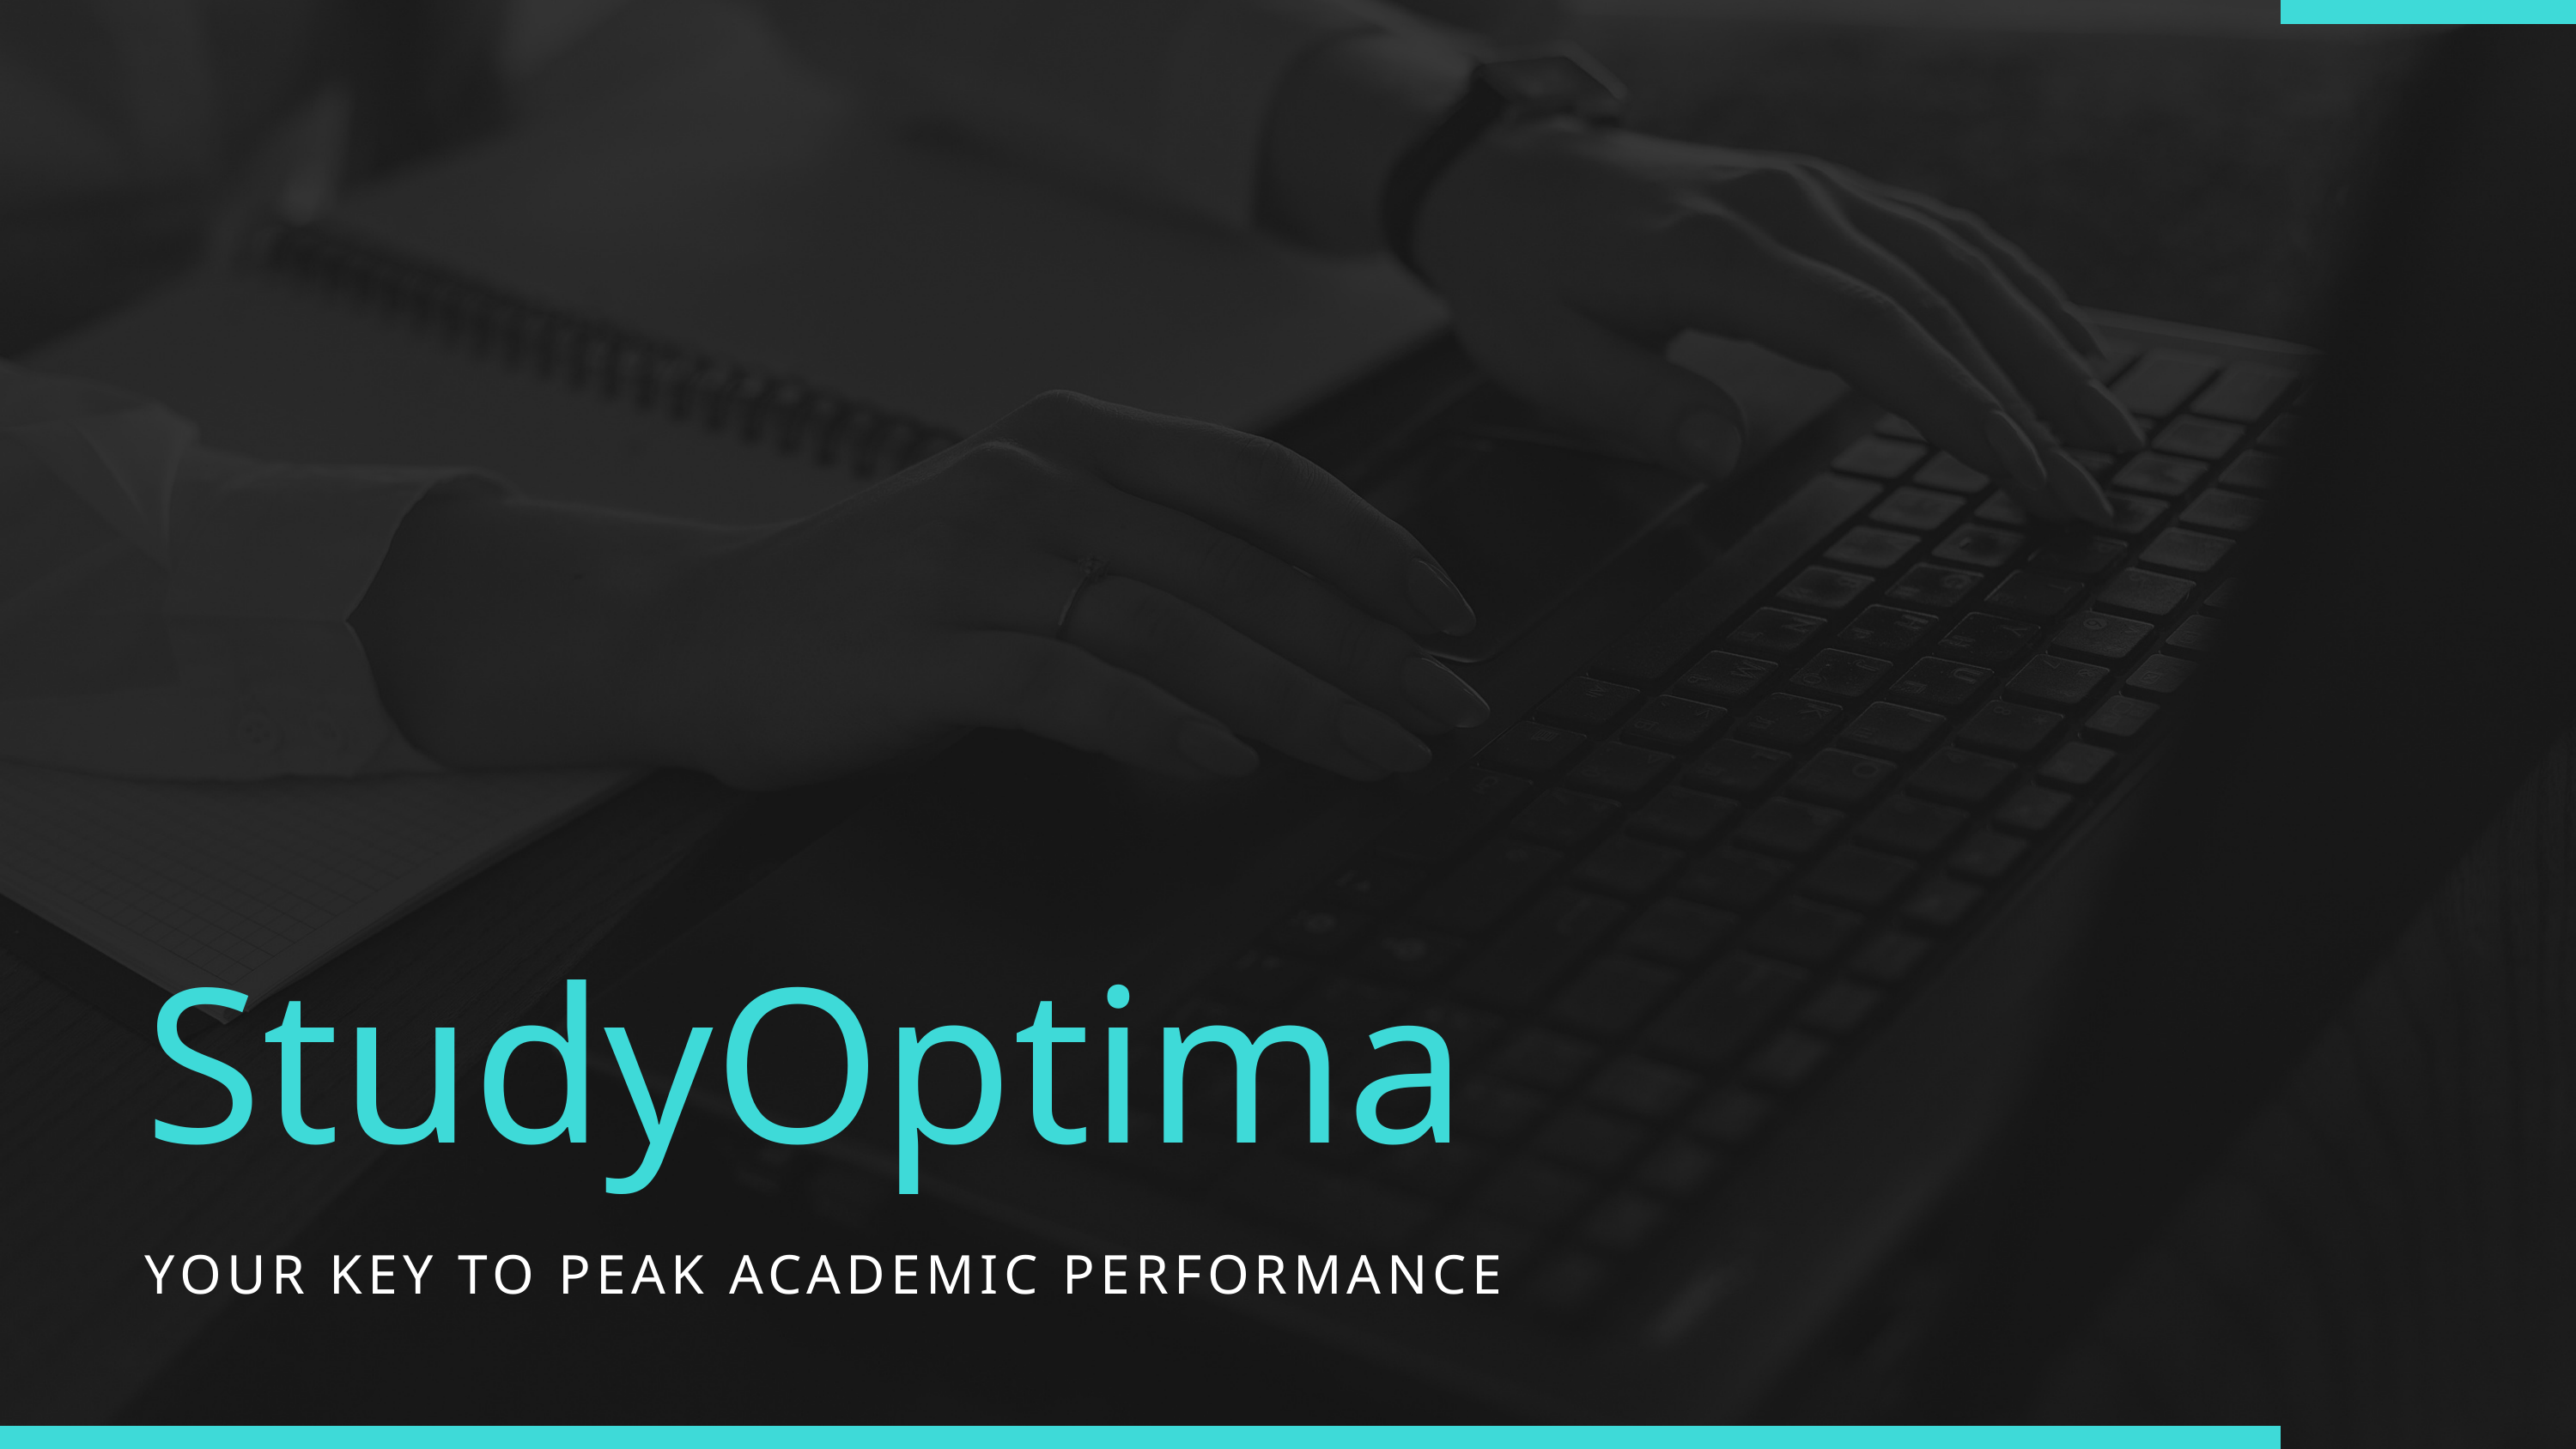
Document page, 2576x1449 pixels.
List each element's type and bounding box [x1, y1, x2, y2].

text_box [2280, 0, 2576, 24]
text_box [144, 938, 1890, 1304]
text_box [0, 1425, 2281, 1449]
text_box [0, 0, 2576, 1449]
